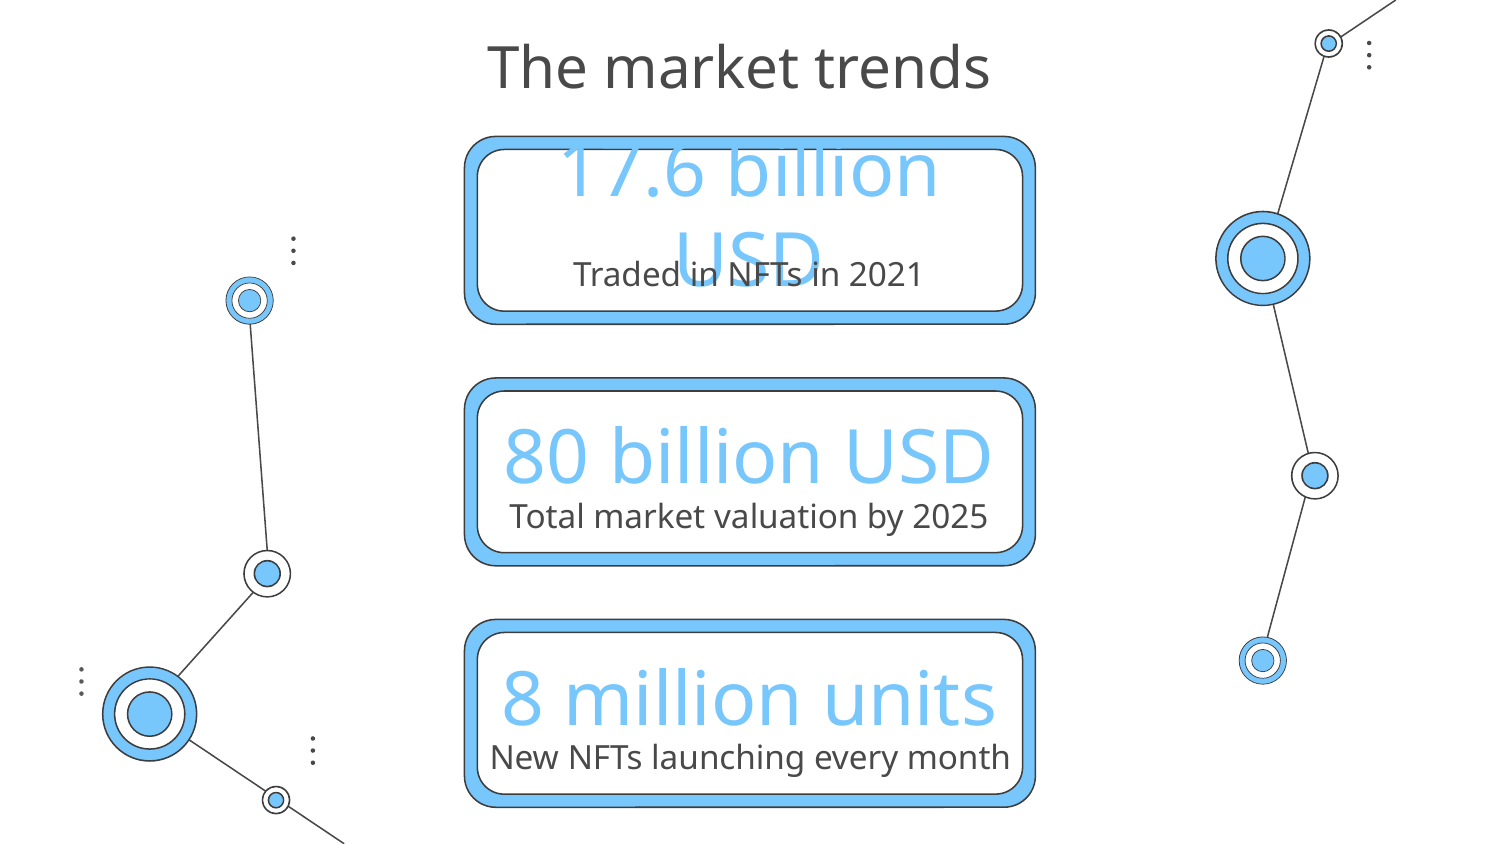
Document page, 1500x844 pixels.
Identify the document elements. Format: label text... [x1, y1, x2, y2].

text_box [464, 619, 1036, 808]
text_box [464, 377, 1036, 567]
title The market trends [281, 18, 1197, 116]
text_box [464, 136, 1036, 325]
